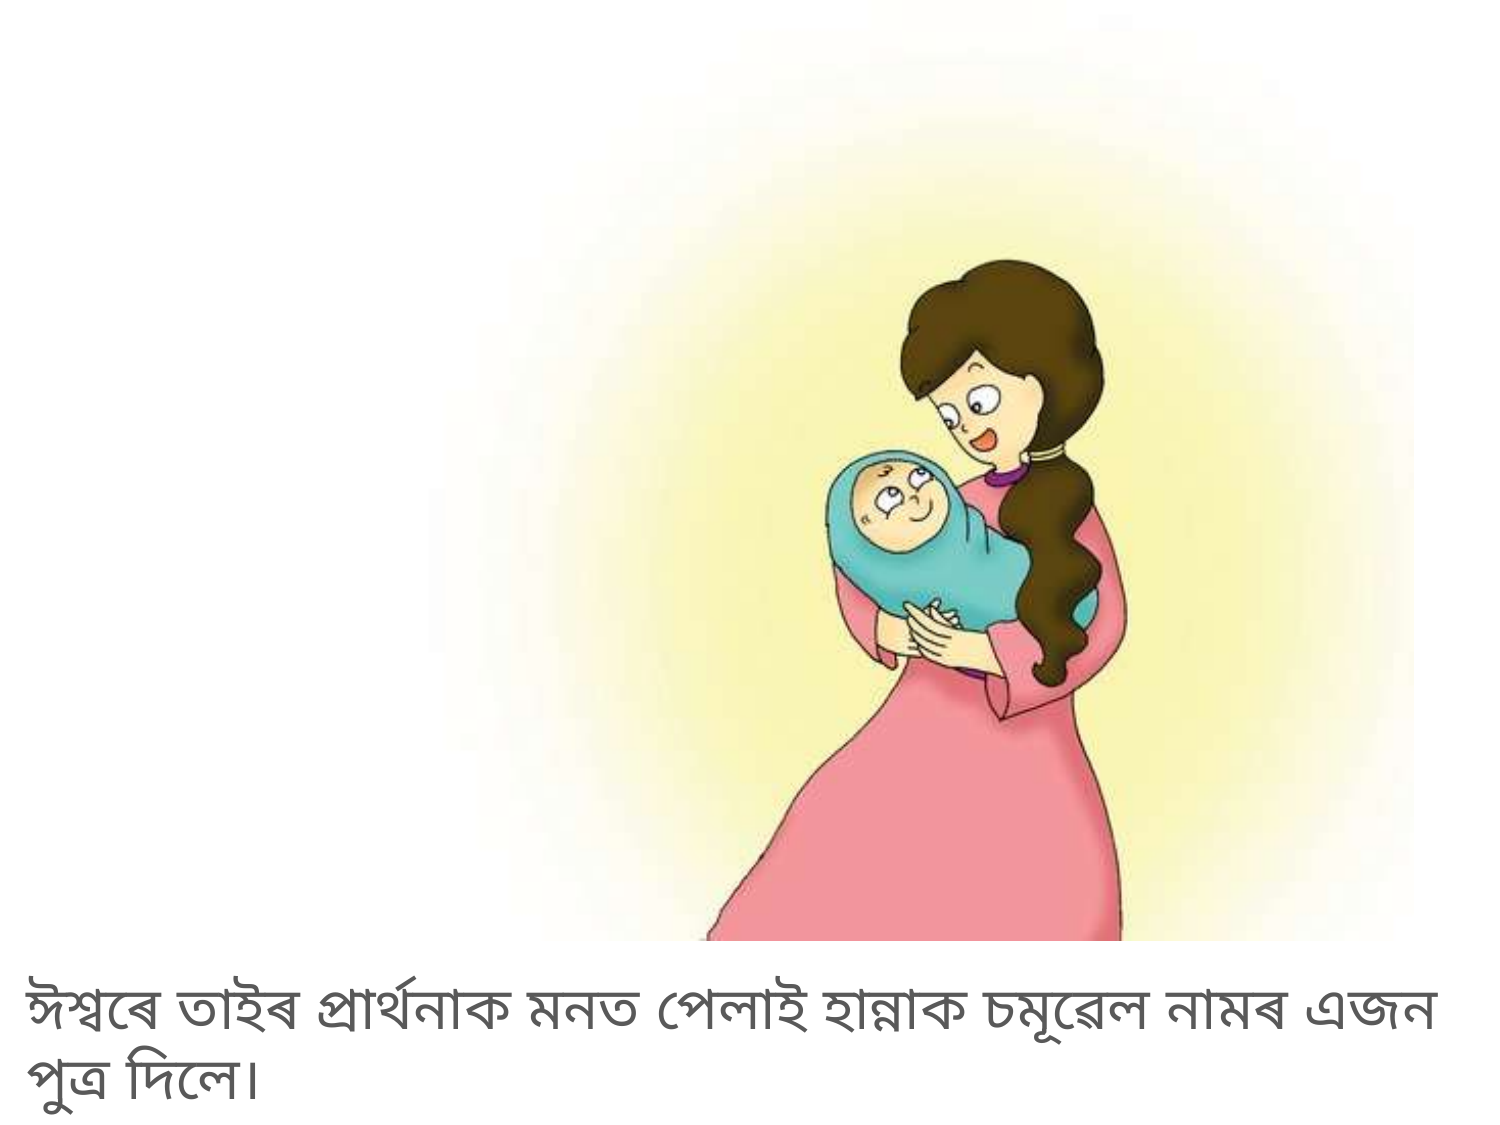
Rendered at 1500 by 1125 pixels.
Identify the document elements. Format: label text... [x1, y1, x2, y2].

text_box ঈশ্বৰে তাইৰ প্ৰাৰ্থনাক মনত পেলাই হান্নাক চমূৱেল নামৰ এজন পুত্ৰ দিলে। [11, 964, 1483, 1119]
picture [86, 0, 1414, 941]
